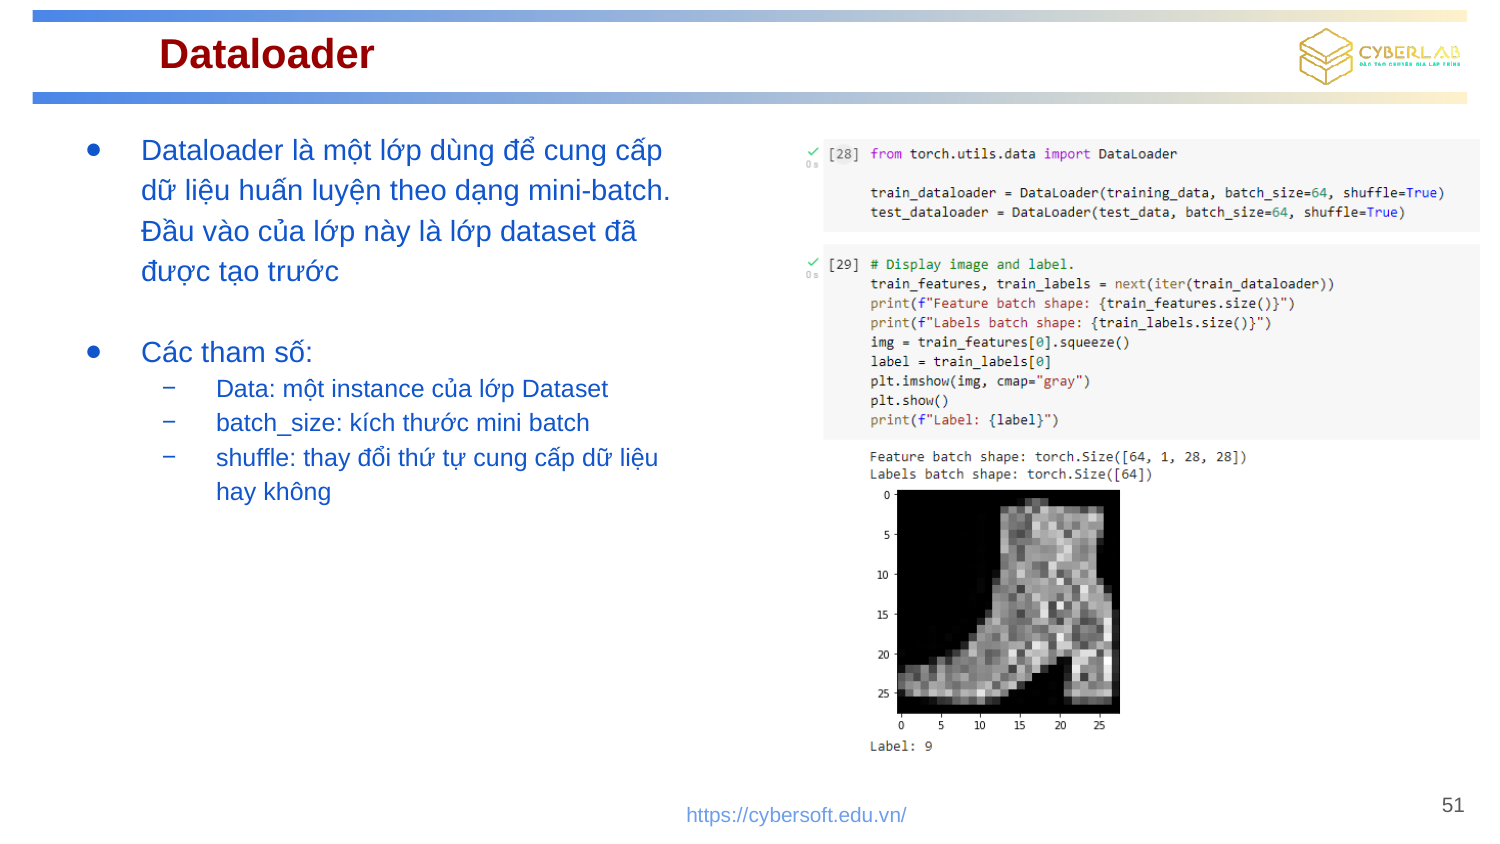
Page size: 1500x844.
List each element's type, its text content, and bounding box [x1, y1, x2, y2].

picture [803, 139, 1480, 763]
list Dataloader là một lớp dùng để cung cấp dữ liệu huấn luyện theo dạng mini-batch. Đầu vào của lớp này là lớp dataset đã được tạo trước Các tham số: Data: một instance của lớp Dataset batch_size: kích thước mini batch shuffle: thay đổi thứ tự cung cấp dữ liệu hay không [51, 111, 693, 762]
picture [1449, 28, 1468, 85]
title Dataloader [144, 12, 1449, 93]
slide_number 51 [1389, 782, 1480, 830]
